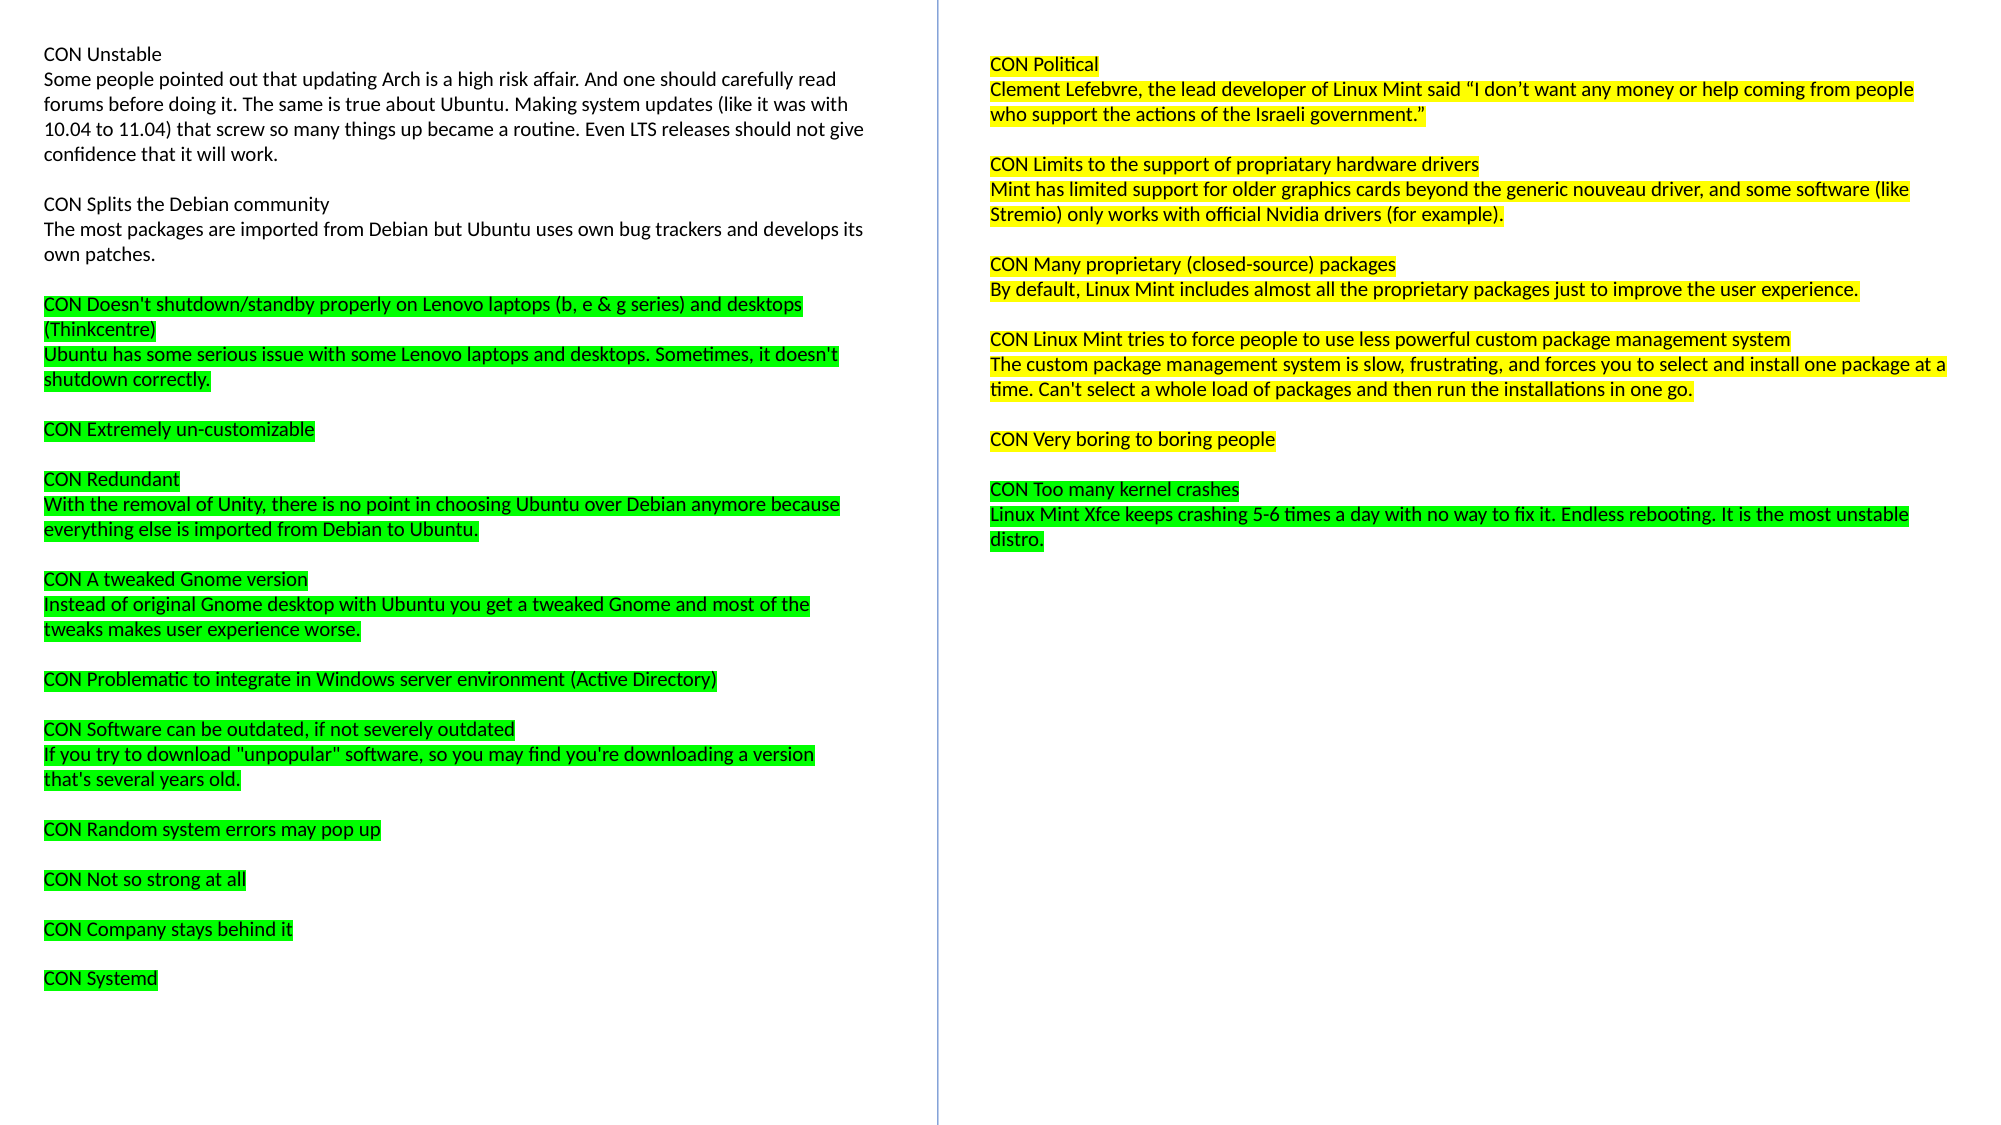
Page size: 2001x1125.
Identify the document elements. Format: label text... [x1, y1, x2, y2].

text_box CON Political Clement Lefebvre, the lead developer of Linux Mint said “I don’t want any money or help coming from people who support the actions of the Israeli government.” CON Limits to the support of propriatary hardware drivers Mint has limited support for older graphics cards beyond the generic nouveau driver, and some software (like Stremio) only works with official Nvidia drivers (for example). CON Many proprietary (closed-source) packages By default, Linux Mint includes almost all the proprietary packages just to improve the user experience. CON Linux Mint tries to force people to use less powerful custom package management system The custom package management system is slow, frustrating, and forces you to select and install one package at a time. Can't select a whole load of packages and then run the installations in one go. CON Very boring to boring people CON Too many kernel crashes Linux Mint Xfce keeps crashing 5-6 times a day with no way to fix it. Endless rebooting. It is the most unstable distro. [975, 43, 1962, 558]
text_box CON Unstable Some people pointed out that updating Arch is a high risk affair. And one should carefully read forums before doing it. The same is true about Ubuntu. Making system updates (like it was with 10.04 to 11.04) that screw so many things up became a routine. Even LTS releases should not give confidence that it will work. CON Splits the Debian community The most packages are imported from Debian but Ubuntu uses own bug trackers and develops its own patches. CON Doesn't shutdown/standby properly on Lenovo laptops (b, e & g series) and desktops (Thinkcentre) Ubuntu has some serious issue with some Lenovo laptops and desktops. Sometimes, it doesn't shutdown correctly. CON Extremely un-customizable CON Redundant With the removal of Unity, there is no point in choosing Ubuntu over Debian anymore because everything else is imported from Debian to Ubuntu. CON A tweaked Gnome version Instead of original Gnome desktop with Ubuntu you get a tweaked Gnome and most of the tweaks makes user experience worse. CON Problematic to integrate in Windows server environment (Active Directory) CON Software can be outdated, if not severely outdated If you try to download "unpopular" software, so you may find you're downloading a version that's several years old. CON Random system errors may pop up CON Not so strong at all CON Company stays behind it CON Systemd [29, 33, 881, 998]
